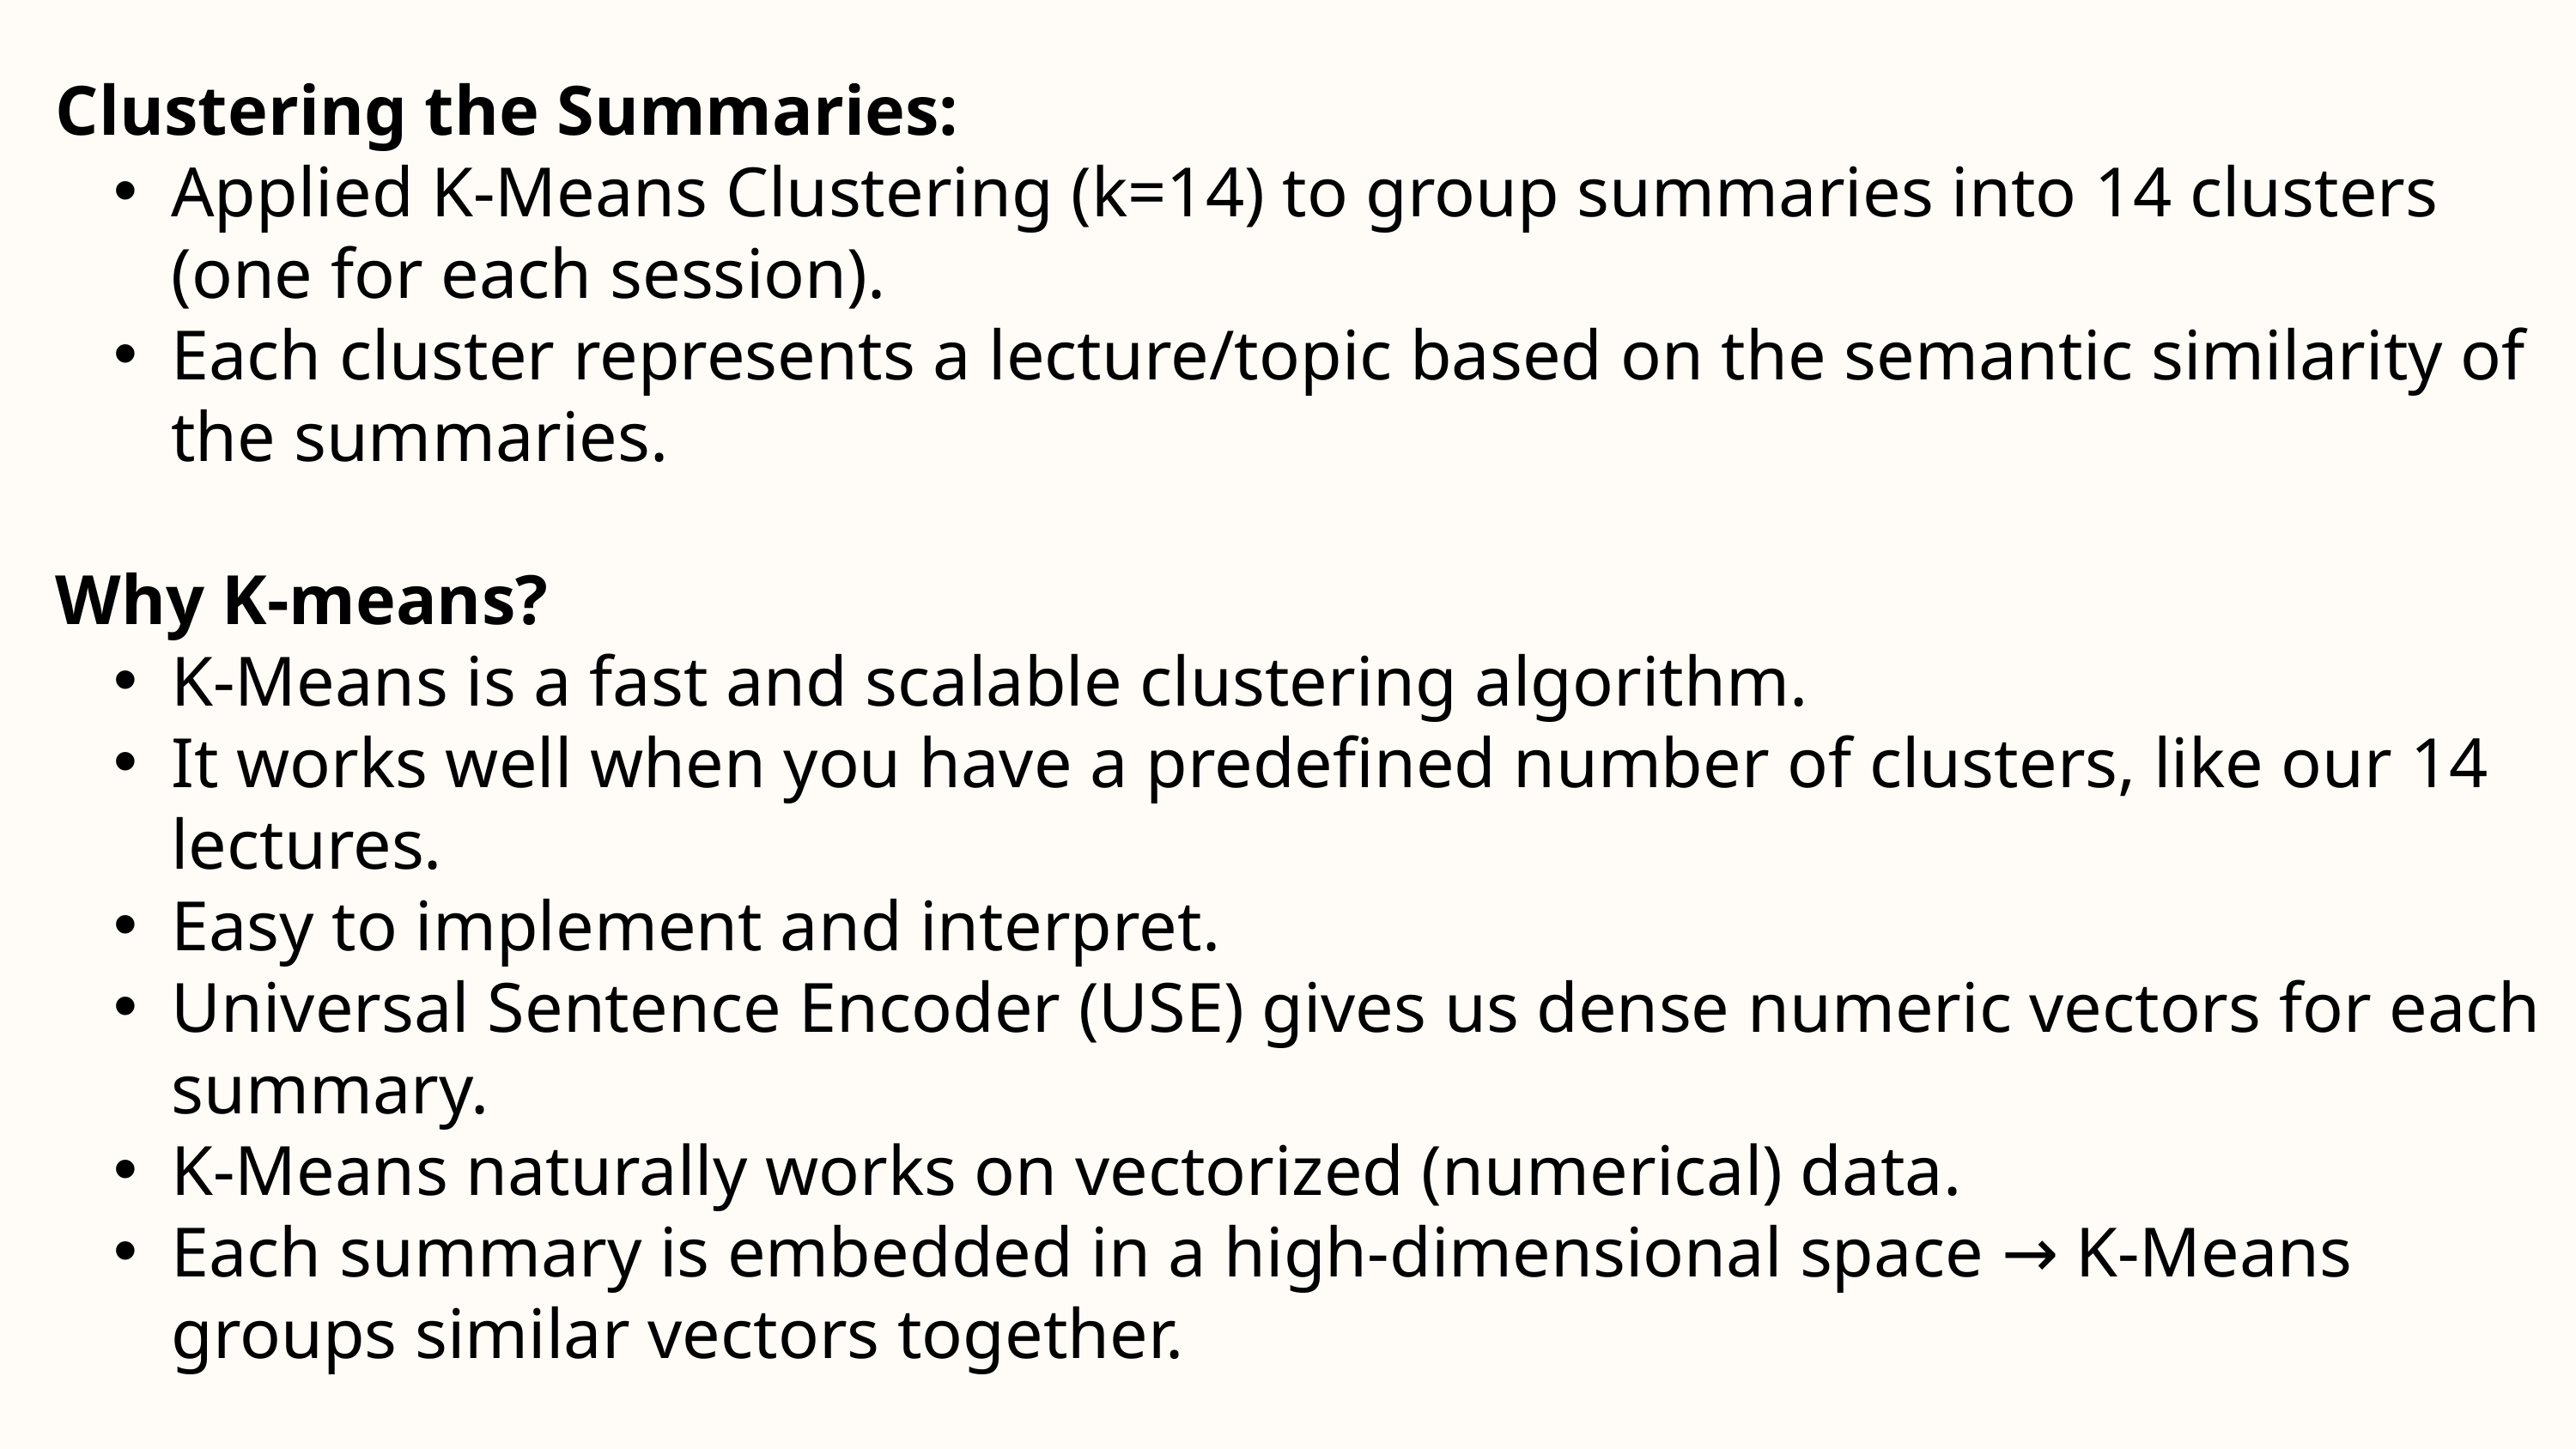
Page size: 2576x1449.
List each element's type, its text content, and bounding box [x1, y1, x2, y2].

text_box Clustering the Summaries: Applied K-Means Clustering (k=14) to group summaries into 14 clusters (one for each session). Each cluster represents a lecture/topic based on the semantic similarity of the summaries. Why K-means? K-Means is a fast and scalable clustering algorithm. It works well when you have a predefined number of clusters, like our 14 lectures. Easy to implement and interpret. Universal Sentence Encoder (USE) gives us dense numeric vectors for each summary. K-Means naturally works on vectorized (numerical) data. Each summary is embedded in a high-dimensional space → K-Means groups similar vectors together. [55, 67, 2576, 1449]
